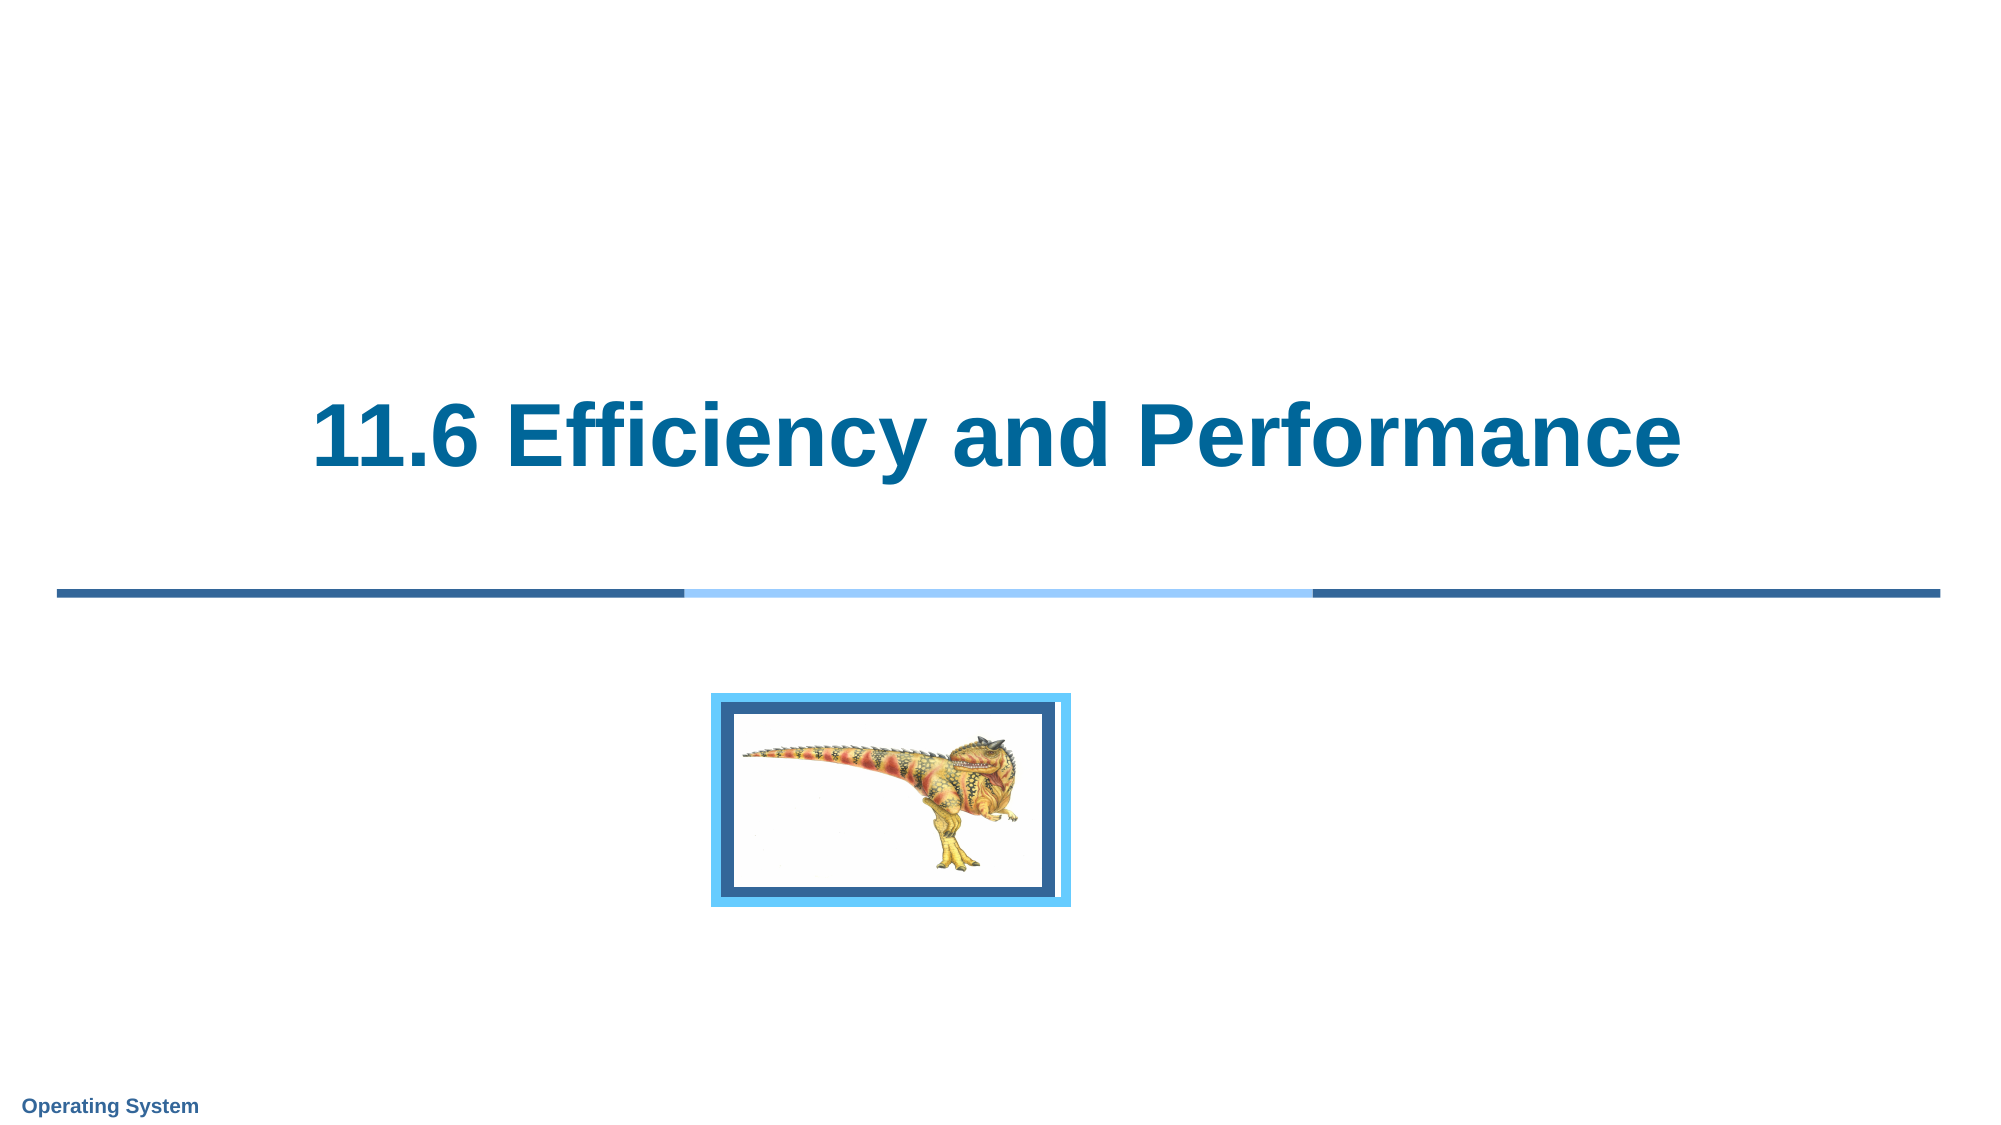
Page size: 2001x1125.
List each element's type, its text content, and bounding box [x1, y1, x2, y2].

title 11.6 Efficiency and Performance [147, 143, 1848, 493]
picture [734, 714, 1042, 887]
